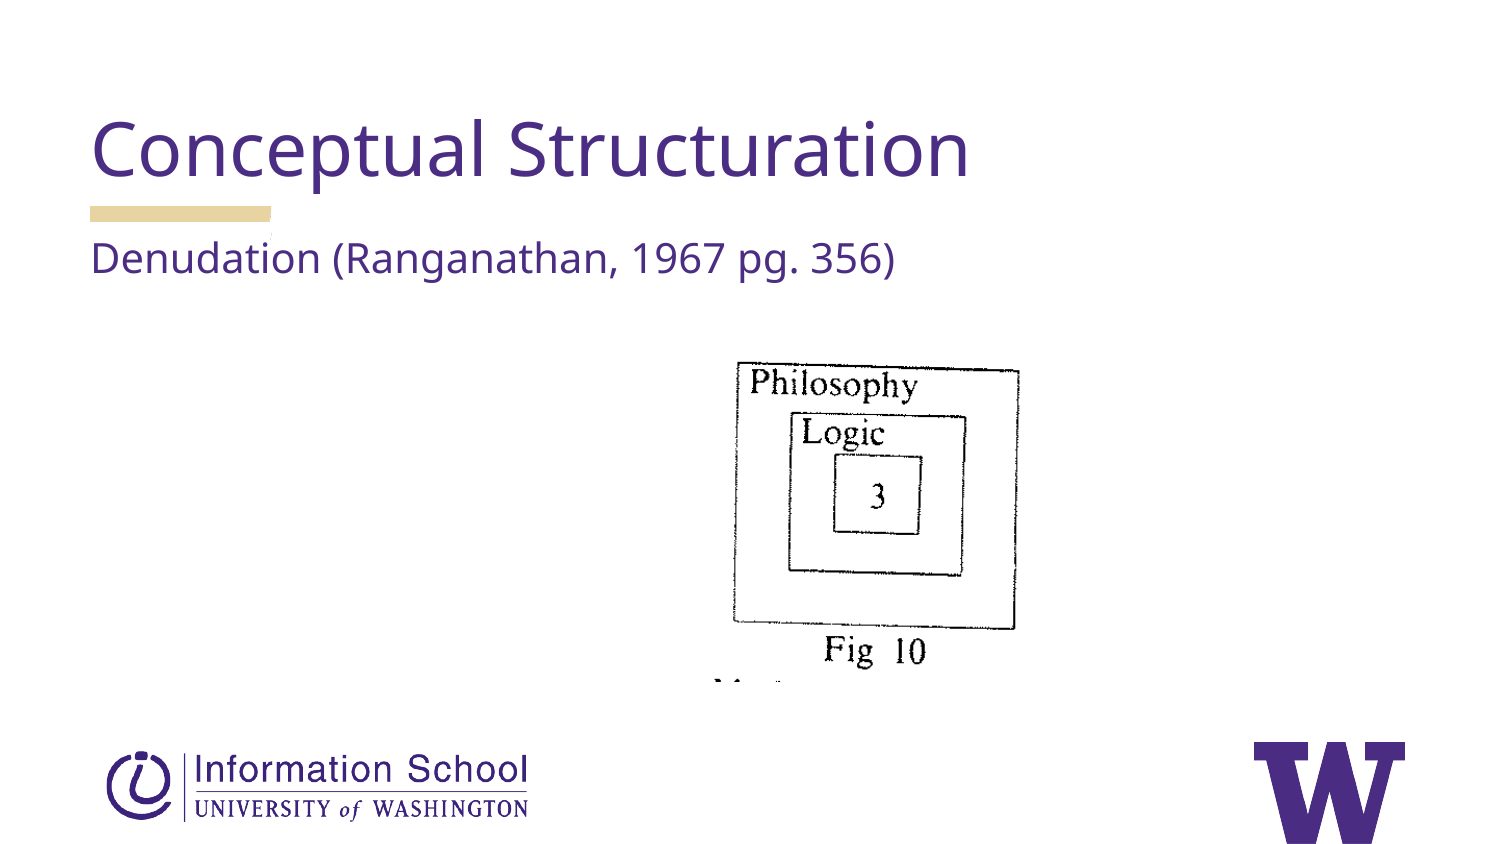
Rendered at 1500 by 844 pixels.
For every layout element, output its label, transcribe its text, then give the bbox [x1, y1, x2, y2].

list Denudation (Ranganathan, 1967 pg. 356) [75, 229, 1419, 717]
picture [699, 341, 1059, 682]
picture [1254, 742, 1405, 844]
list Conceptual Structuration [75, 37, 1419, 201]
picture [96, 740, 552, 832]
